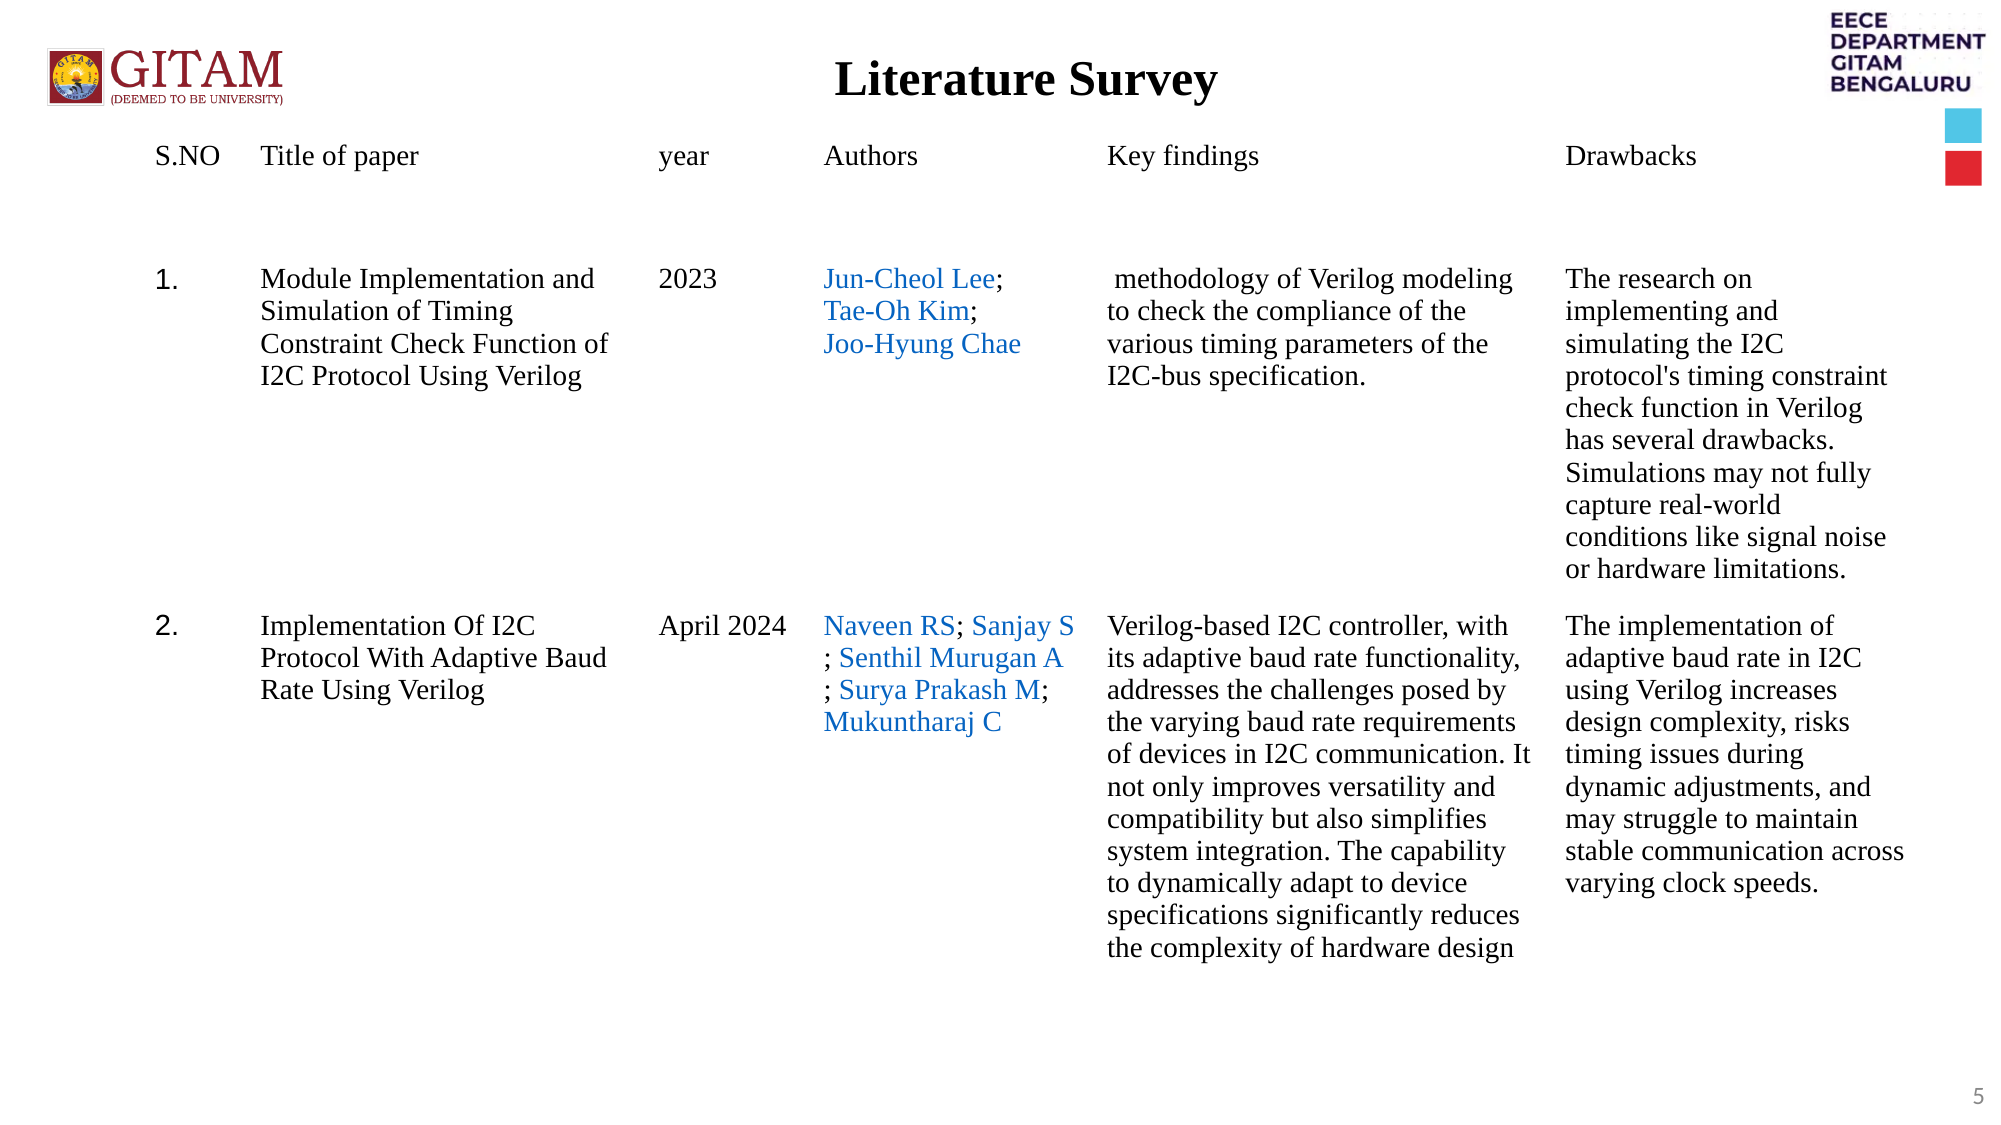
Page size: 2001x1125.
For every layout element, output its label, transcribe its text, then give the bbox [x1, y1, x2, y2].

table_header Drawbacks [1550, 132, 1921, 255]
table_header year [644, 132, 809, 255]
table_cell Module Implementation and Simulation of Timing Constraint Check Function of I2C Protocol Using Verilog [245, 255, 644, 601]
table_cell methodology of Verilog modeling to check the compliance of the various timing parameters of the I2C-bus specification. [1092, 255, 1550, 601]
table_cell 2. [140, 601, 245, 971]
table_header Key findings [1092, 132, 1550, 255]
table_cell Implementation Of I2C Protocol With Adaptive Baud Rate Using Verilog [245, 601, 644, 971]
table_header Authors [809, 132, 1092, 255]
table_cell Verilog-based I2C controller, with its adaptive baud rate functionality, addresses the challenges posed by the varying baud rate requirements of devices in I2C communication. It not only improves versatility and compatibility but also simplifies system integration. The capability to dynamically adapt to device specifications significantly reduces the complexity of hardware design [1092, 601, 1550, 971]
text_box Literature Survey [163, 38, 1889, 119]
picture [1824, 1, 2000, 101]
slide_number 5 [1550, 1065, 2000, 1125]
table_cell Naveen RS; Sanjay S; Senthil Murugan A; Surya Prakash M; Mukuntharaj C [809, 601, 1092, 971]
table_header Title of paper [245, 132, 644, 255]
table_cell The implementation of adaptive baud rate in I2C using Verilog increases design complexity, risks timing issues during dynamic adjustments, and may struggle to maintain stable communication across varying clock speeds. [1550, 601, 1921, 971]
table_cell April 2024 [644, 601, 809, 971]
picture [43, 42, 163, 112]
table_cell Jun-Cheol Lee; Tae-Oh Kim; Joo-Hyung Chae [809, 255, 1092, 601]
table_cell 1. [140, 255, 245, 601]
table_header S.NO [140, 132, 245, 255]
table_cell 2023 [644, 255, 809, 601]
table_cell The research on implementing and simulating the I2C protocol's timing constraint check function in Verilog has several drawbacks. Simulations may not fully capture real-world conditions like signal noise or hardware limitations. [1550, 255, 1921, 601]
